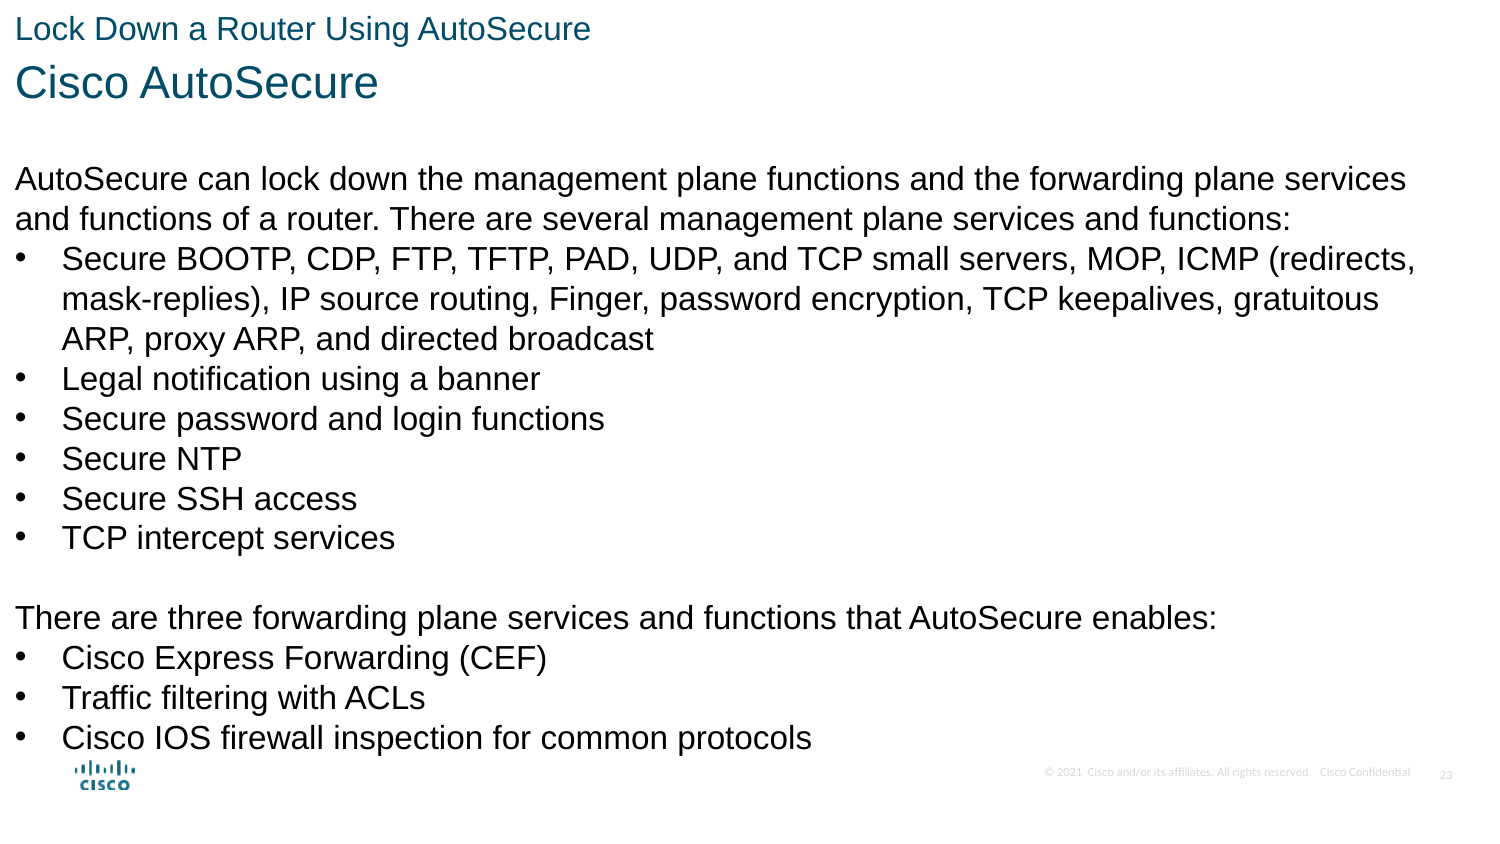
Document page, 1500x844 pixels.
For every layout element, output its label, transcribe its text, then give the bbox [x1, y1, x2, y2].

slide_number <number> [1425, 759, 1500, 797]
picture [75, 759, 135, 790]
list Cisco AutoSecure [0, 45, 1500, 195]
text_box AutoSecure can lock down the management plane functions and the forwarding plane services and functions of a router. There are several management plane services and functions: Secure BOOTP, CDP, FTP, TFTP, PAD, UDP, and TCP small servers, MOP, ICMP (redirects, mask-replies), IP source routing, Finger, password encryption, TCP keepalives, gratuitous ARP, proxy ARP, and directed broadcast Legal notification using a banner Secure password and login functions Secure NTP Secure SSH access TCP intercept services There are three forwarding plane services and functions that AutoSecure enables: Cisco Express Forwarding (CEF) Traffic filtering with ACLs Cisco IOS firewall inspection for common protocols [0, 149, 1452, 572]
list Lock Down a Router Using AutoSecure [0, 0, 1500, 45]
